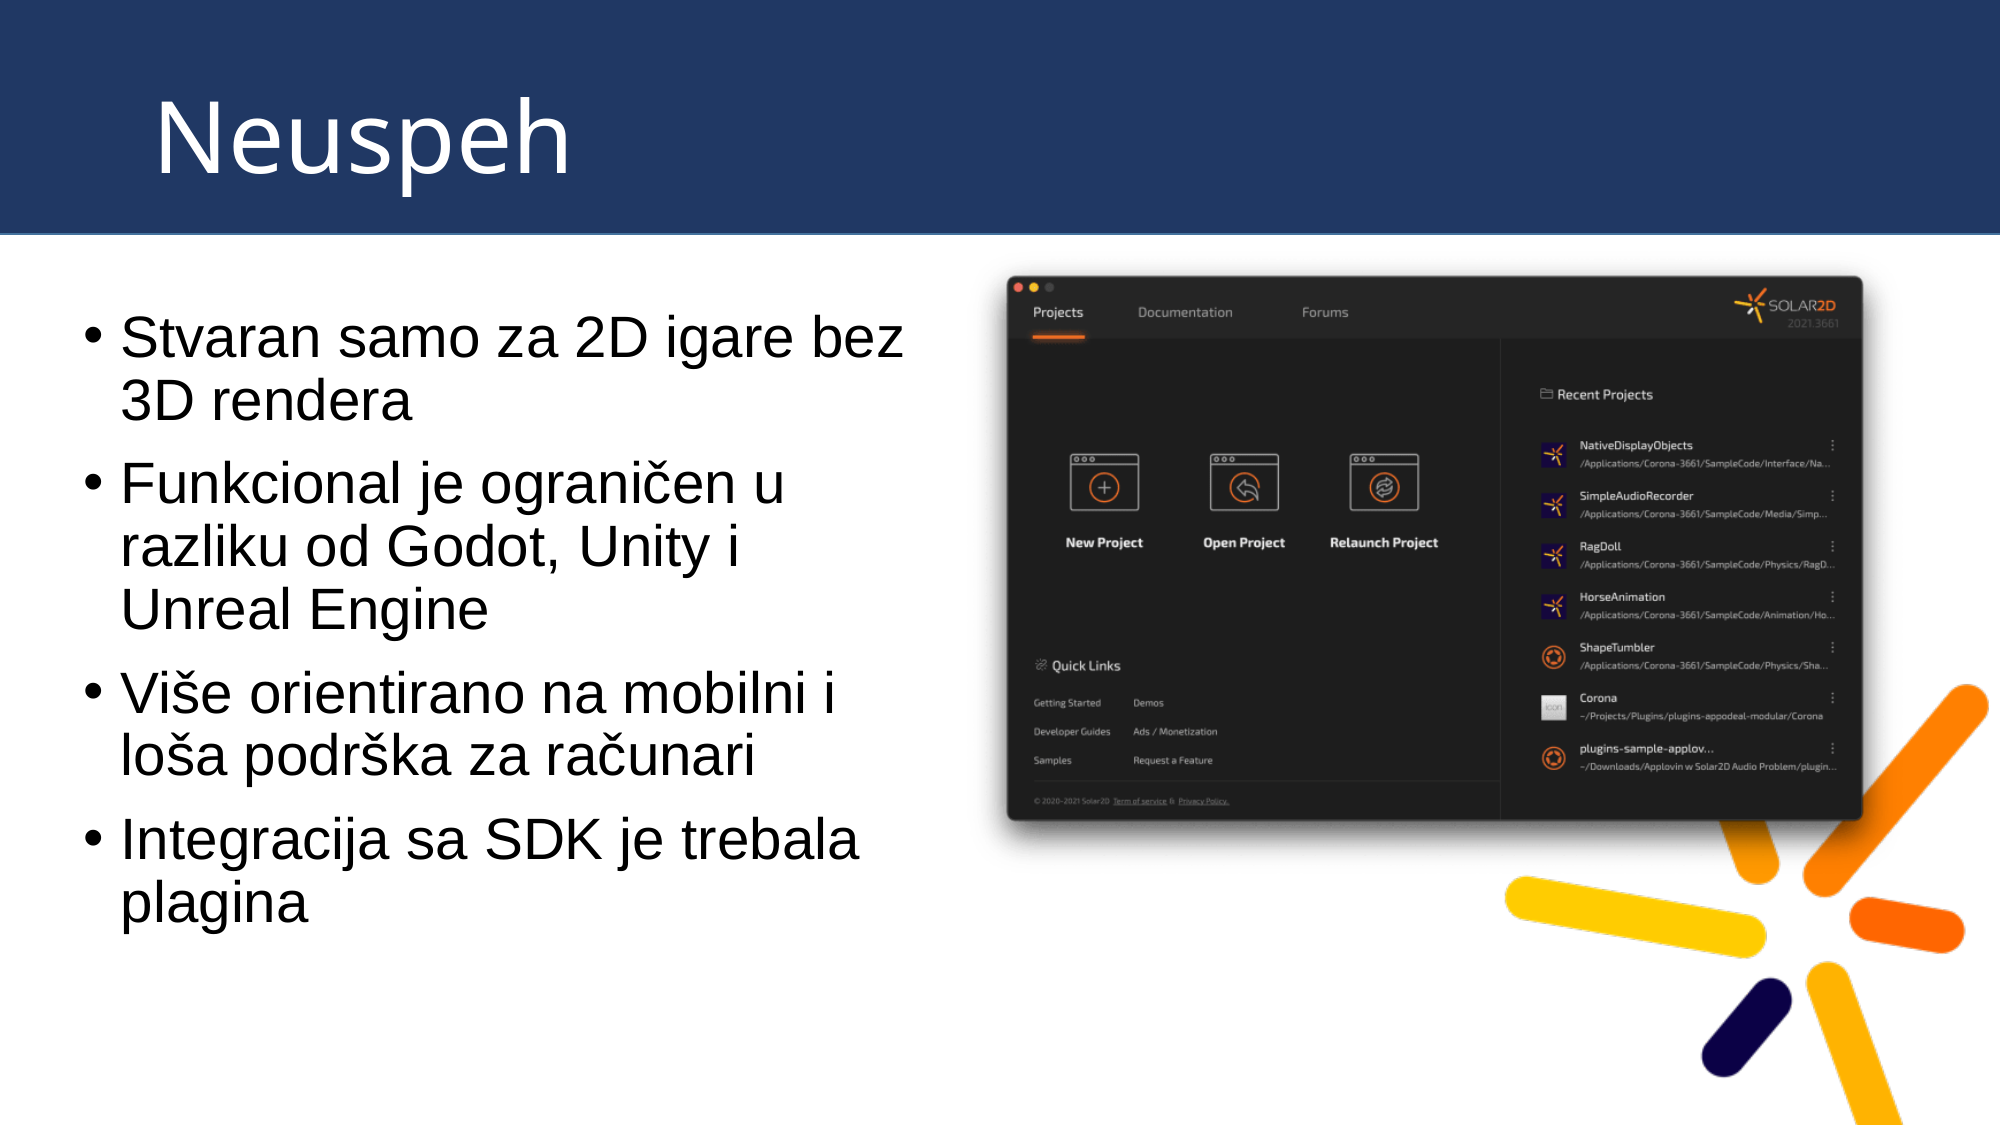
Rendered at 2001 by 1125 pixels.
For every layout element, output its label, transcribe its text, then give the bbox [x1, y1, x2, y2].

title Neuspeh [137, 32, 1863, 251]
list Stvaran samo za 2D igare bez 3D rendera Funkcional je ograničen u razliku od Godot, Unity i Unreal Engine Više orientirano na mobilni i loša podrška za računari Integracija sa SDK je trebala plagina [68, 299, 931, 1073]
text_box [0, 0, 2000, 235]
picture [964, 247, 2000, 1125]
